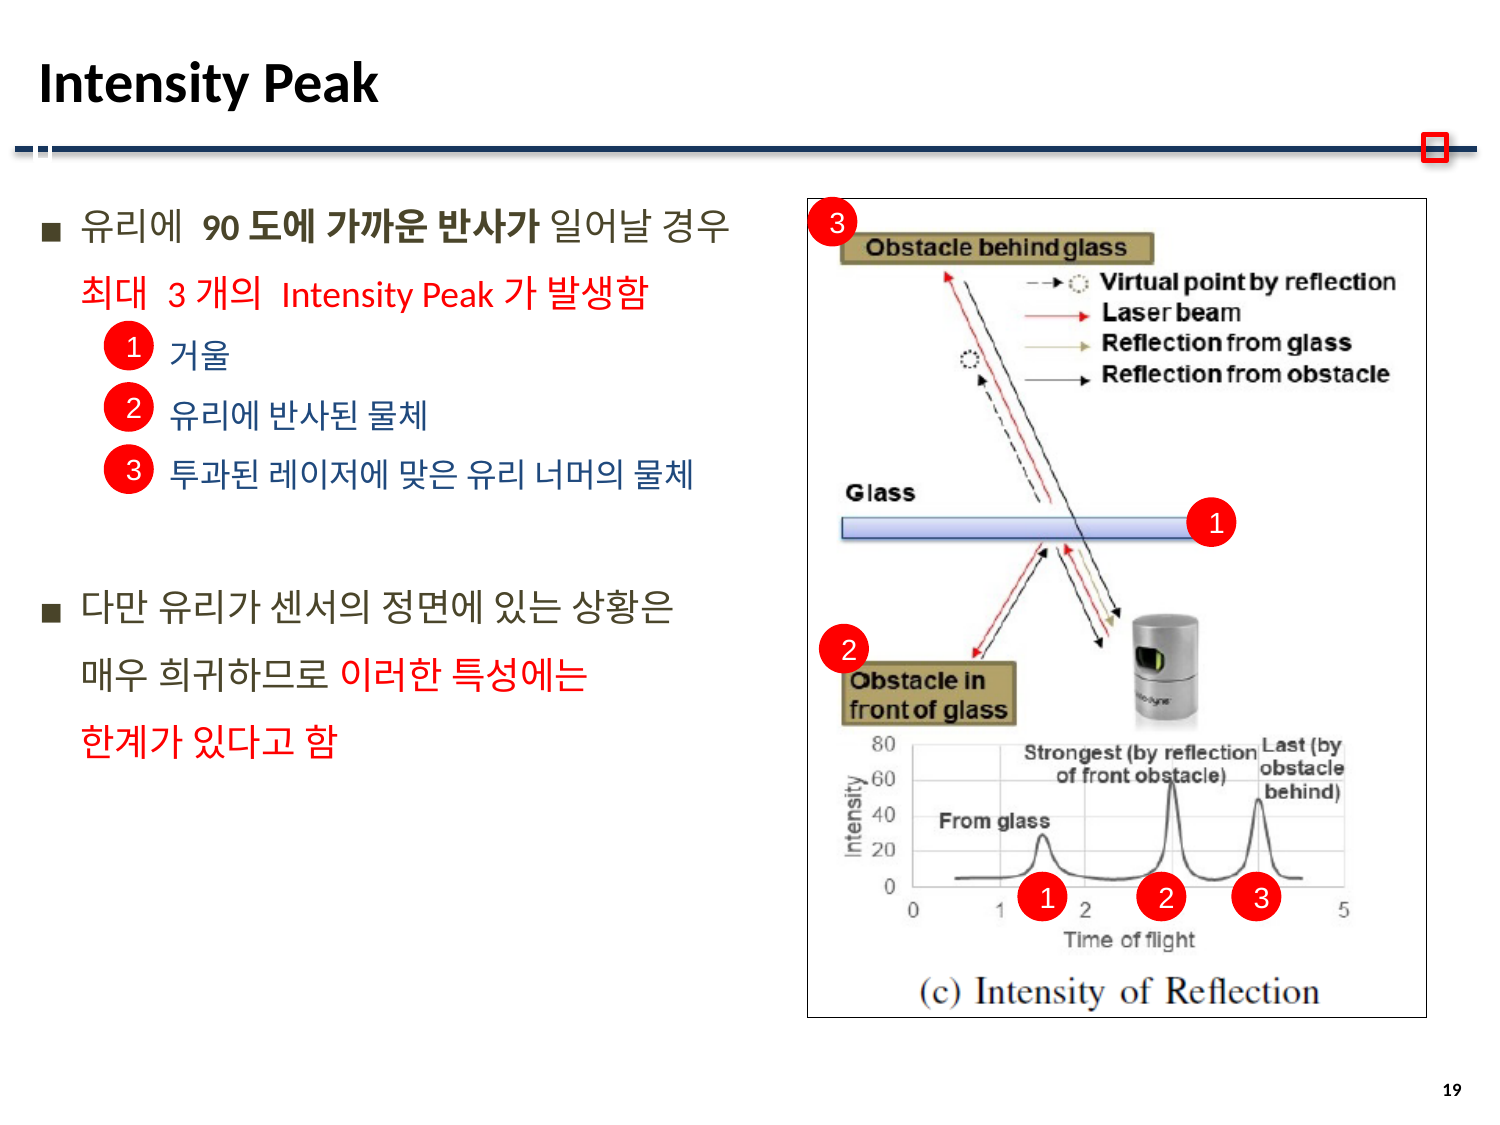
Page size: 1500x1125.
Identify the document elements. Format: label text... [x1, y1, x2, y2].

title Intensity Peak [23, 7, 1477, 151]
picture [807, 198, 1427, 1018]
slide_number 19 [1376, 1071, 1477, 1108]
list 유리에 90도에 가까운 반사가 일어날 경우 최대 3개의 Intensity Peak가 발생함 거울 유리에 반사된 물체 투과된 레이저에 맞은 유리 너머의 물체 다만 유리가 센서의 정면에 있는 상황은 매우 희귀하므로 이러한 특성에는 한계가 있다고 함 [23, 172, 1477, 776]
text_box 1 [101, 318, 156, 373]
text_box 2 [101, 380, 156, 434]
text_box 3 [101, 442, 156, 497]
